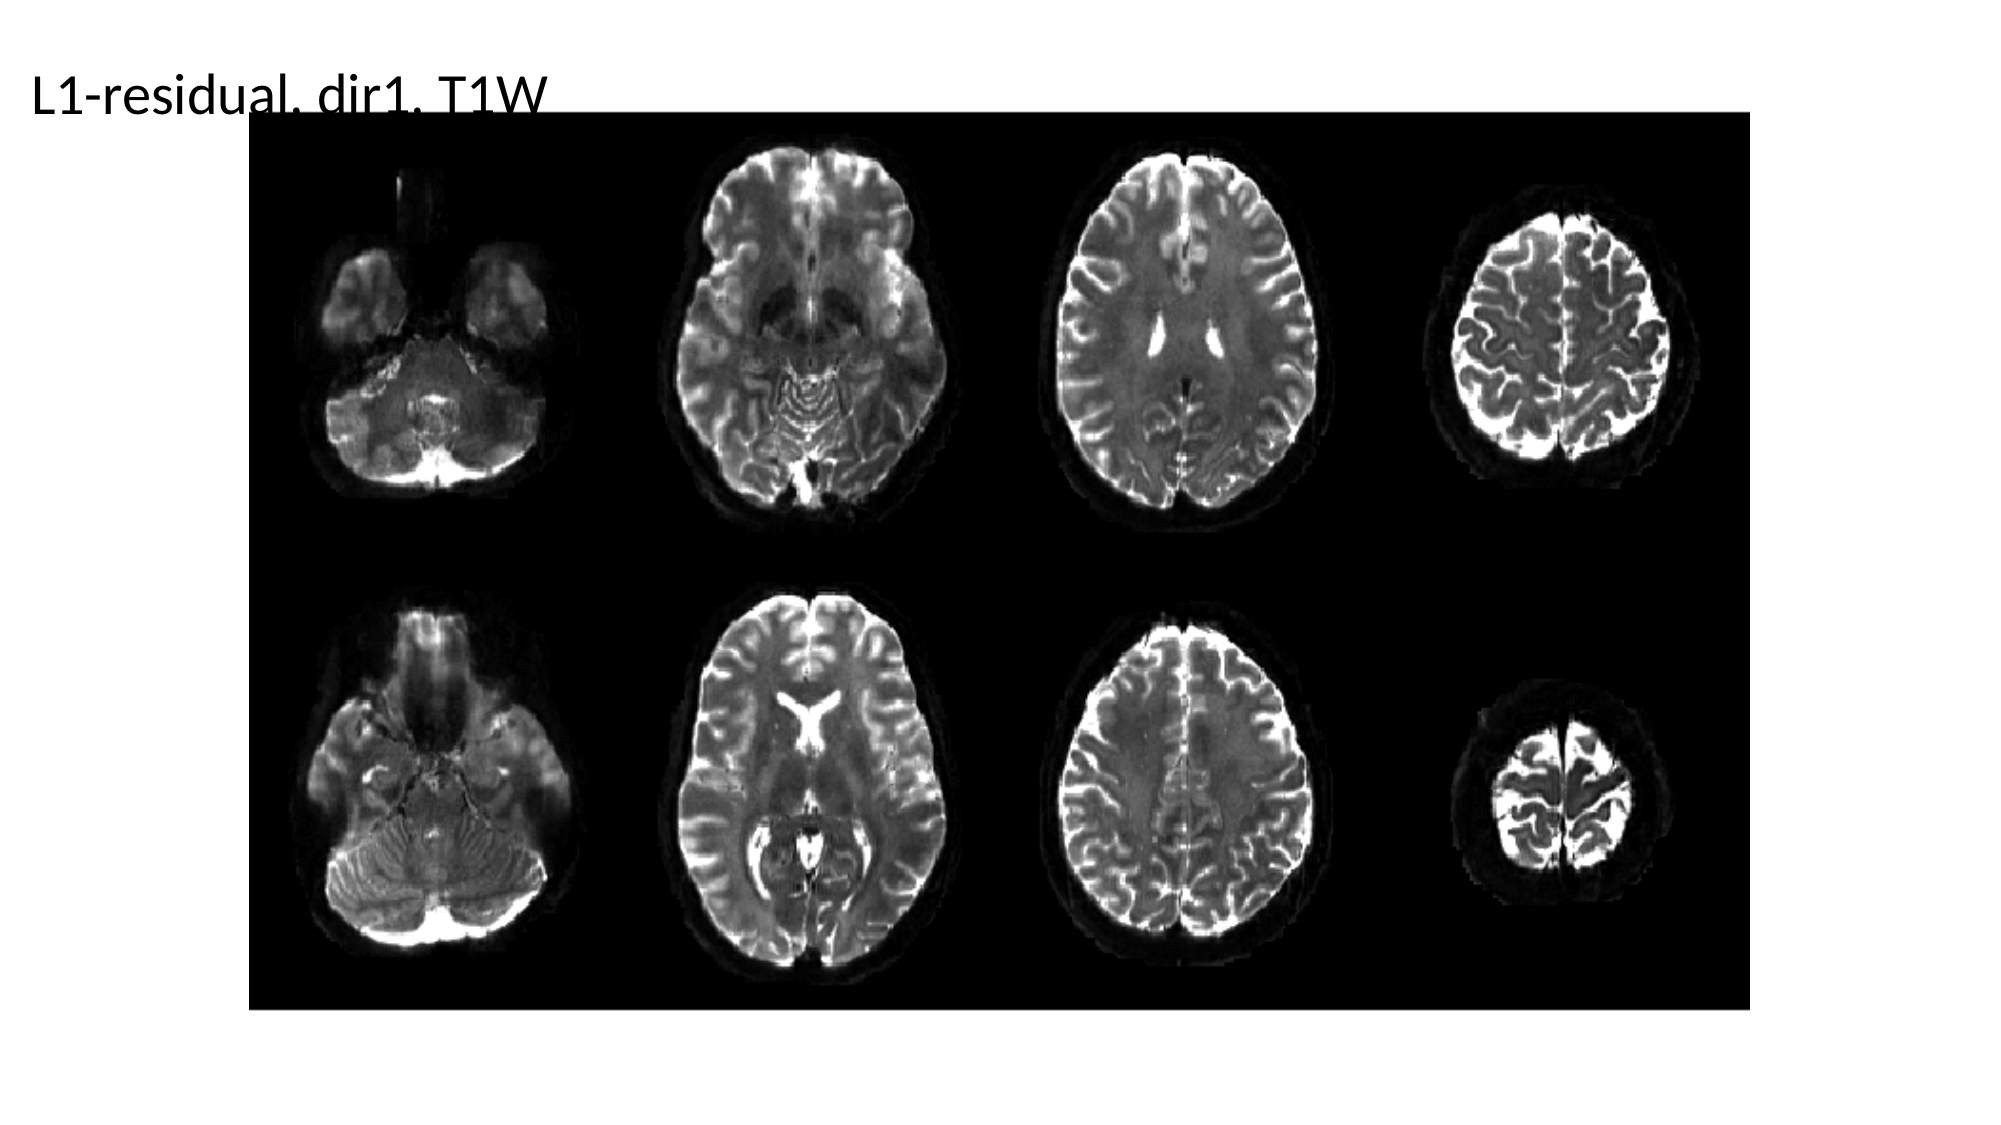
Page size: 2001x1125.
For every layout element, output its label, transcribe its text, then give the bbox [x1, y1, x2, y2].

text_box L1-residual, dir1, T1W [16, 49, 249, 134]
picture [249, 0, 1750, 1125]
